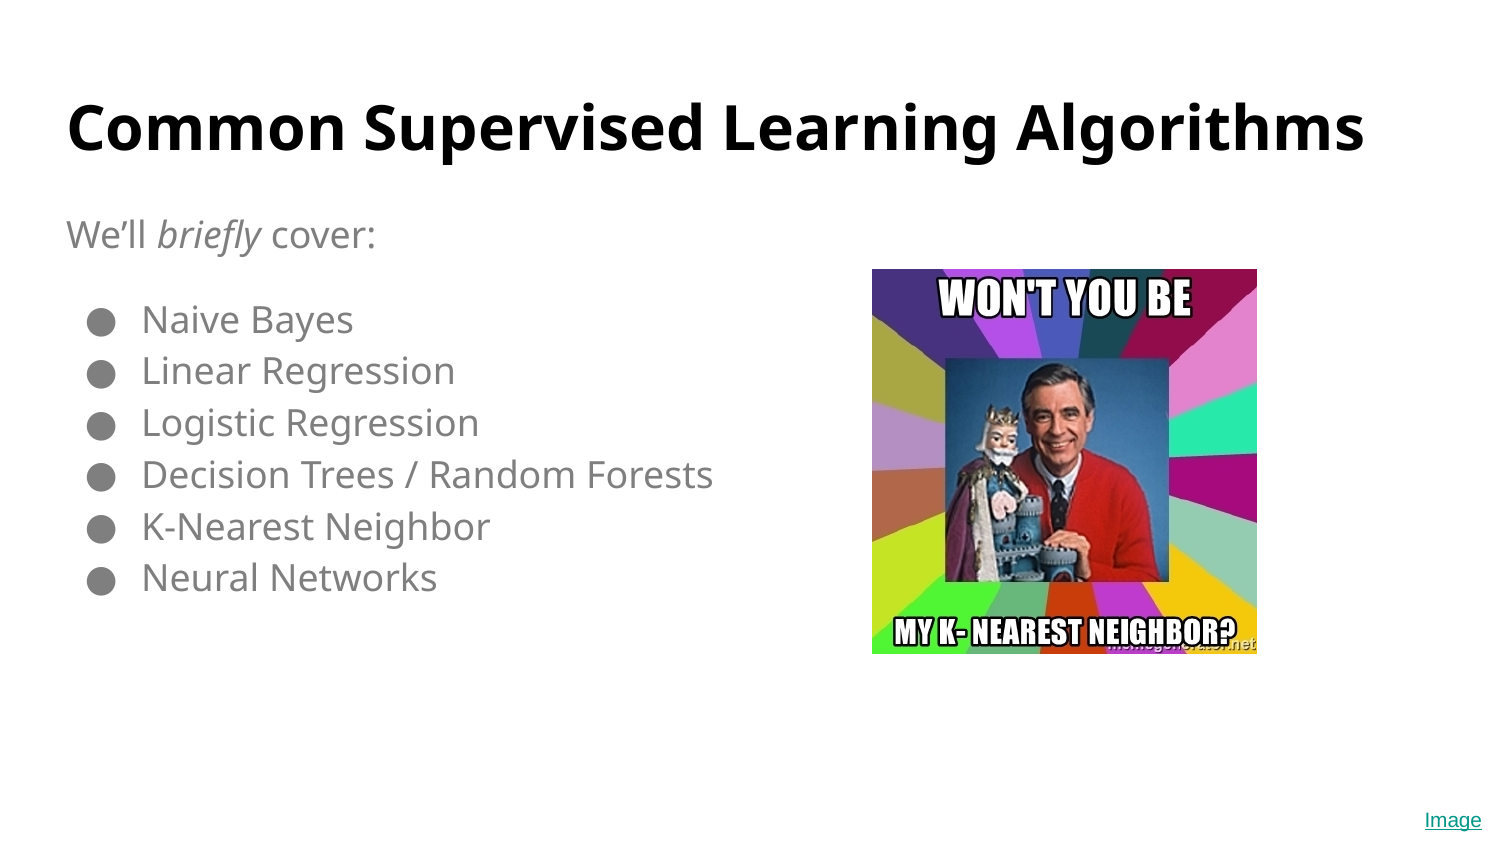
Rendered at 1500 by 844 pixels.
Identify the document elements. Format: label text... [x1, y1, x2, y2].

text_box Image [1409, 791, 1500, 844]
list We’ll briefly cover: Naive Bayes Linear Regression Logistic Regression Decision Trees / Random Forests K-Nearest Neighbor Neural Networks [51, 189, 1449, 750]
title Common Supervised Learning Algorithms [51, 72, 1449, 176]
picture [872, 268, 1258, 654]
